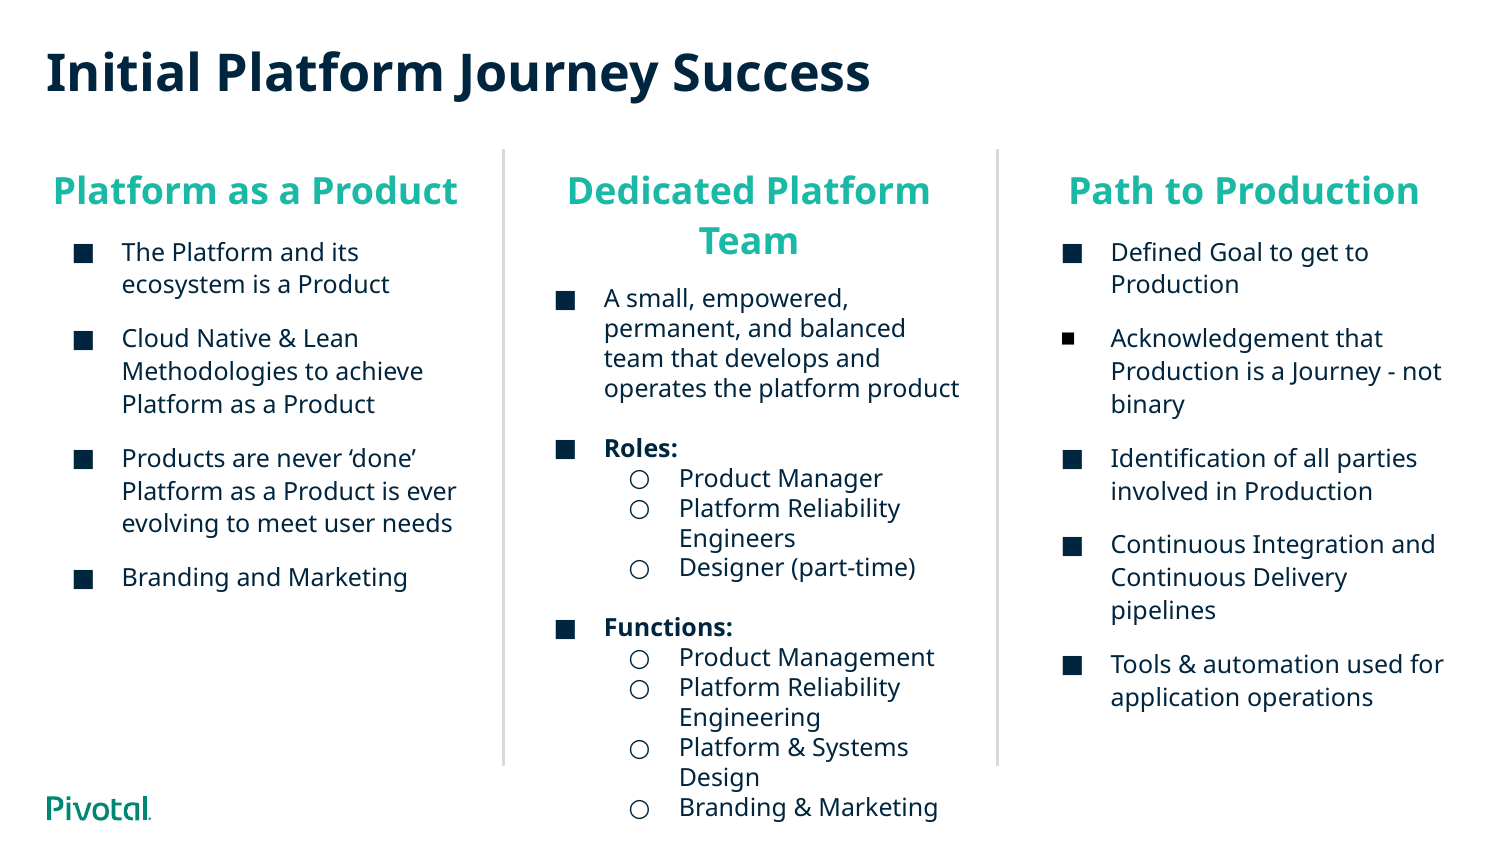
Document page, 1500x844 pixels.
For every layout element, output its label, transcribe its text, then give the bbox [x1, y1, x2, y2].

list Dedicated Platform Team A small, empowered, permanent, and balanced team that develops and operates the platform product Roles: Product Manager Platform Reliability Engineers Designer (part-time) Functions: Product Management Platform Reliability Engineering Platform & Systems Design Branding & Marketing [513, 147, 985, 767]
list Path to Production Defined Goal to get to Production Acknowledgement that Production is a Journey - not binary Identification of all parties involved in Production Continuous Integration and Continuous Delivery pipelines Tools & automation used for application operations [1020, 147, 1469, 767]
title Initial Platform Journey Success [31, 24, 1453, 90]
list Platform as a Product The Platform and its ecosystem is a Product Cloud Native & Lean Methodologies to achieve Platform as a Product Products are never ‘done’ Platform as a Product is ever evolving to meet user needs Branding and Marketing [31, 147, 480, 767]
